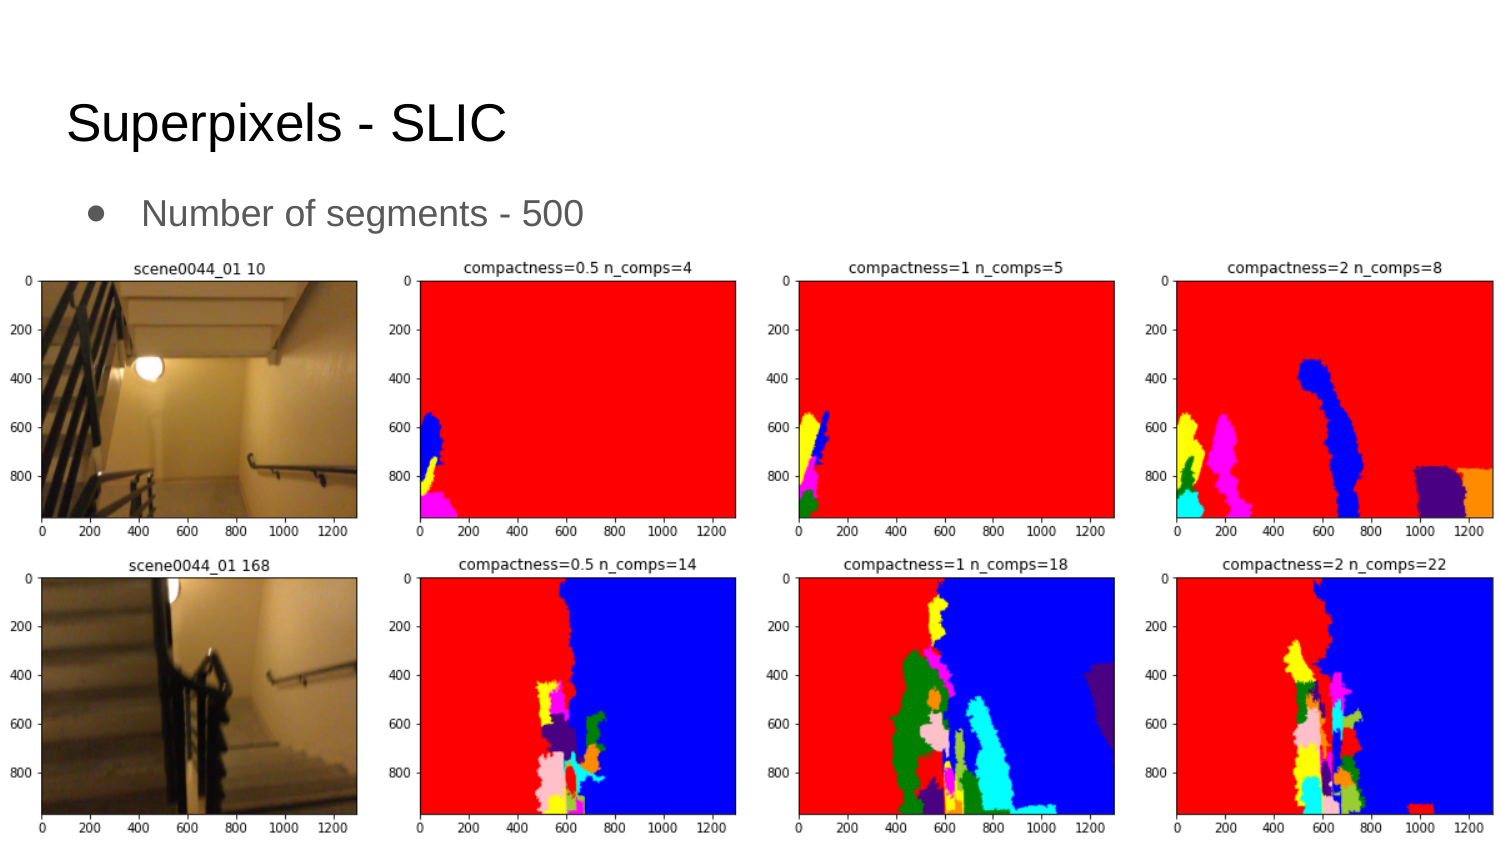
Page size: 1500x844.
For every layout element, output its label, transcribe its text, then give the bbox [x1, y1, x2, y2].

list Number of segments - 500 [51, 166, 1449, 250]
picture [0, 252, 1500, 844]
title Superpixels - SLIC [51, 72, 1449, 166]
